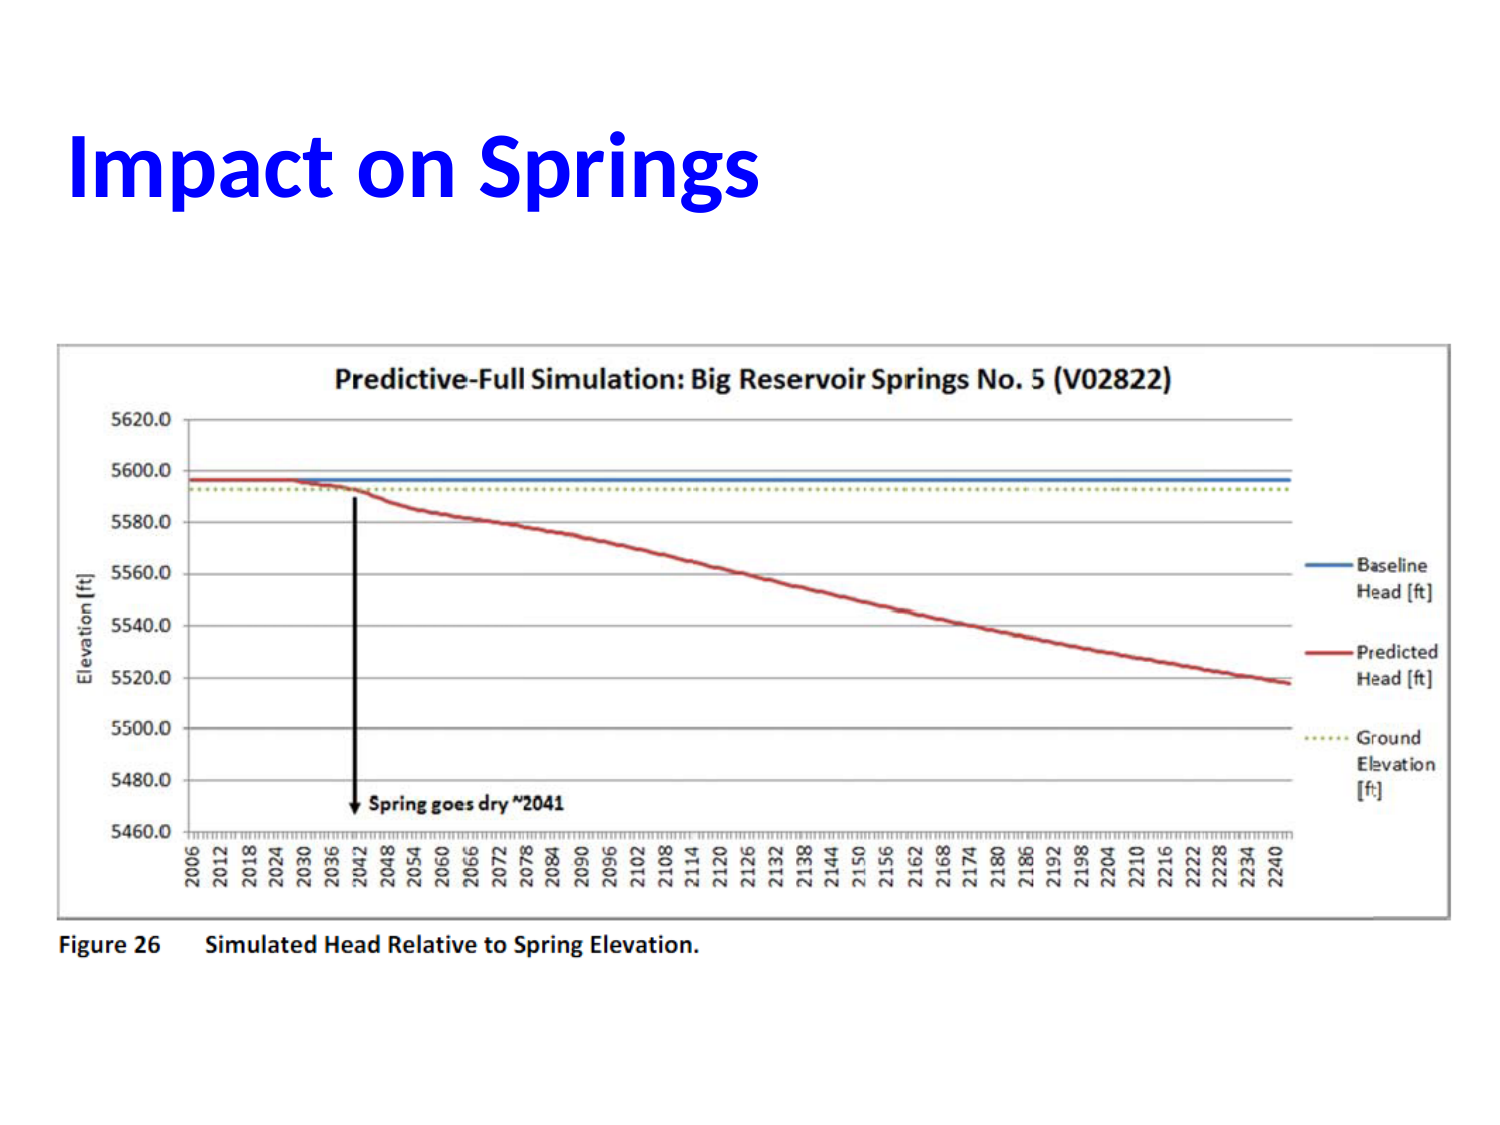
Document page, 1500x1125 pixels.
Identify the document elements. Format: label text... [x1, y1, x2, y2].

title Impact on Springs [51, 97, 1449, 223]
picture [49, 337, 1461, 963]
